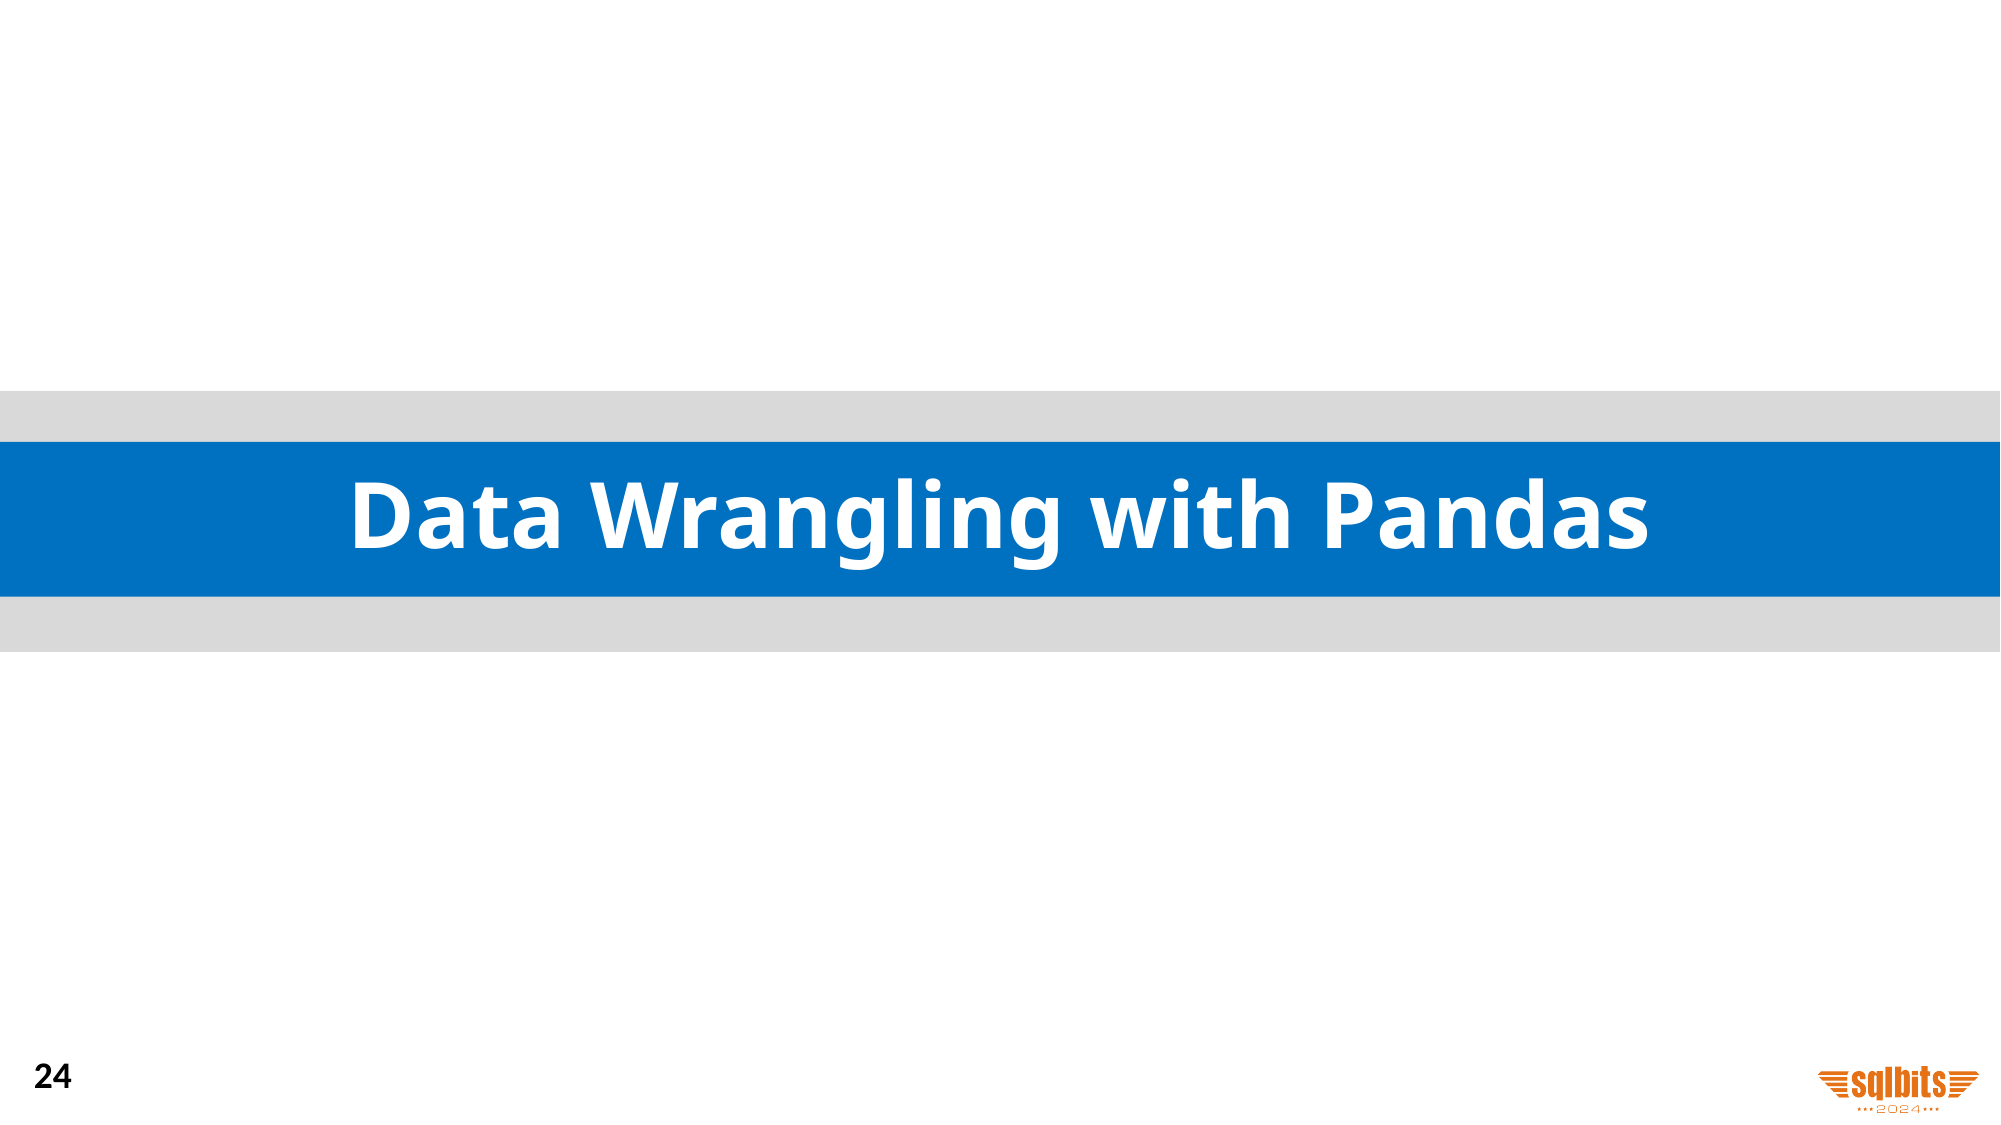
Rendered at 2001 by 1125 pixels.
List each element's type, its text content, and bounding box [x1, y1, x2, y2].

title Data Wrangling with Pandas [0, 441, 2000, 597]
slide_number 24 [19, 1043, 470, 1104]
picture [1817, 1066, 1980, 1113]
